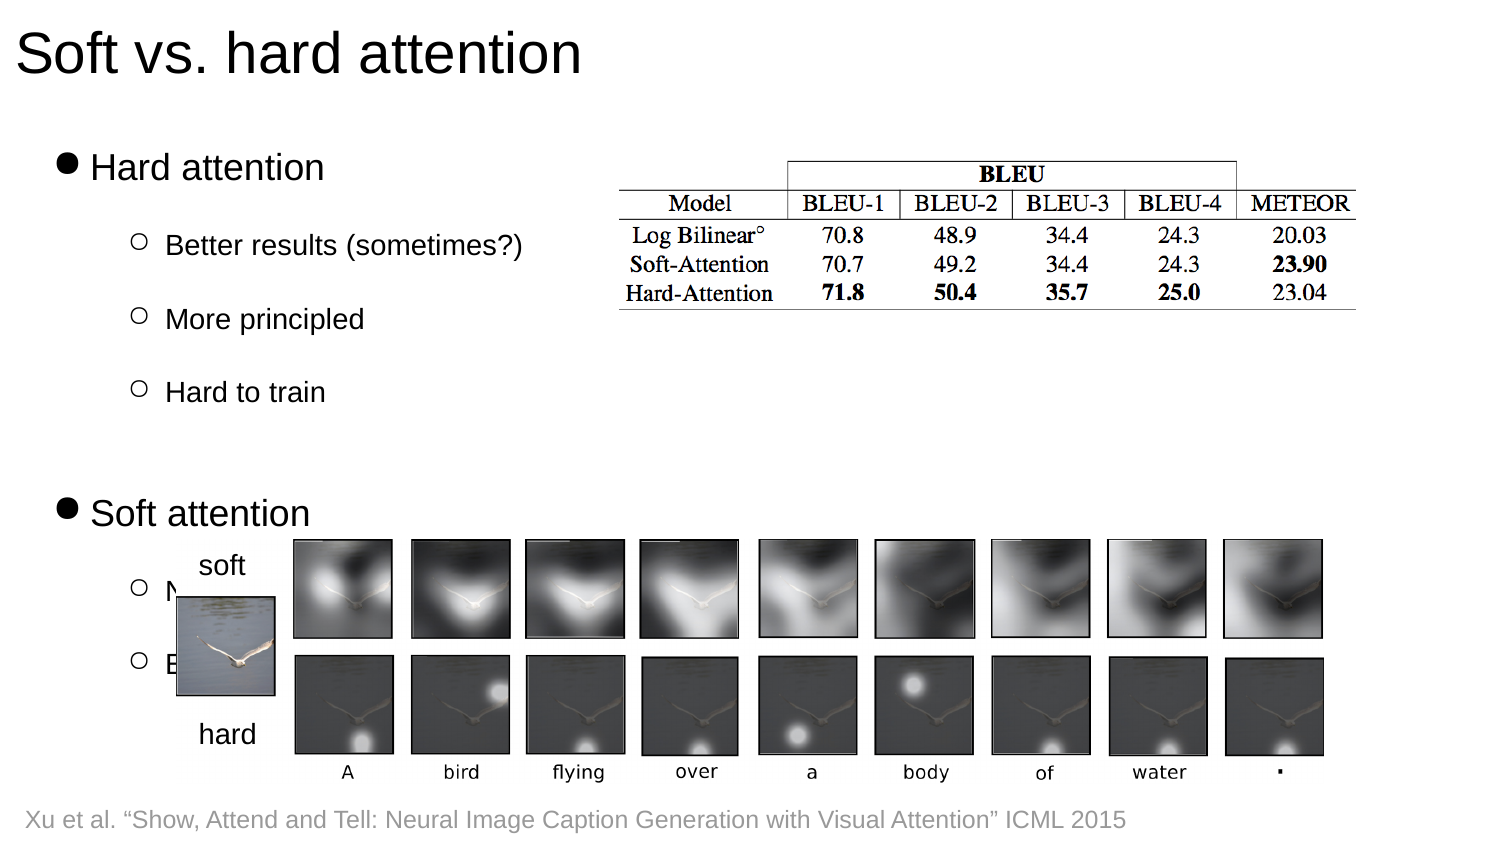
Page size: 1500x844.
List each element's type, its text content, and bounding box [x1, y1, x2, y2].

picture [617, 158, 1356, 311]
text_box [176, 531, 1324, 785]
text_box Xu et al. “Show, Attend and Tell: Neural Image Caption Generation with Visual Attention” ICML 2015 [9, 799, 1329, 837]
list Hard attention Better results (sometimes?) More principled Hard to train Soft attention Not always applicable Easy to train [0, 121, 1449, 765]
title Soft vs. hard attention [0, 0, 1398, 94]
